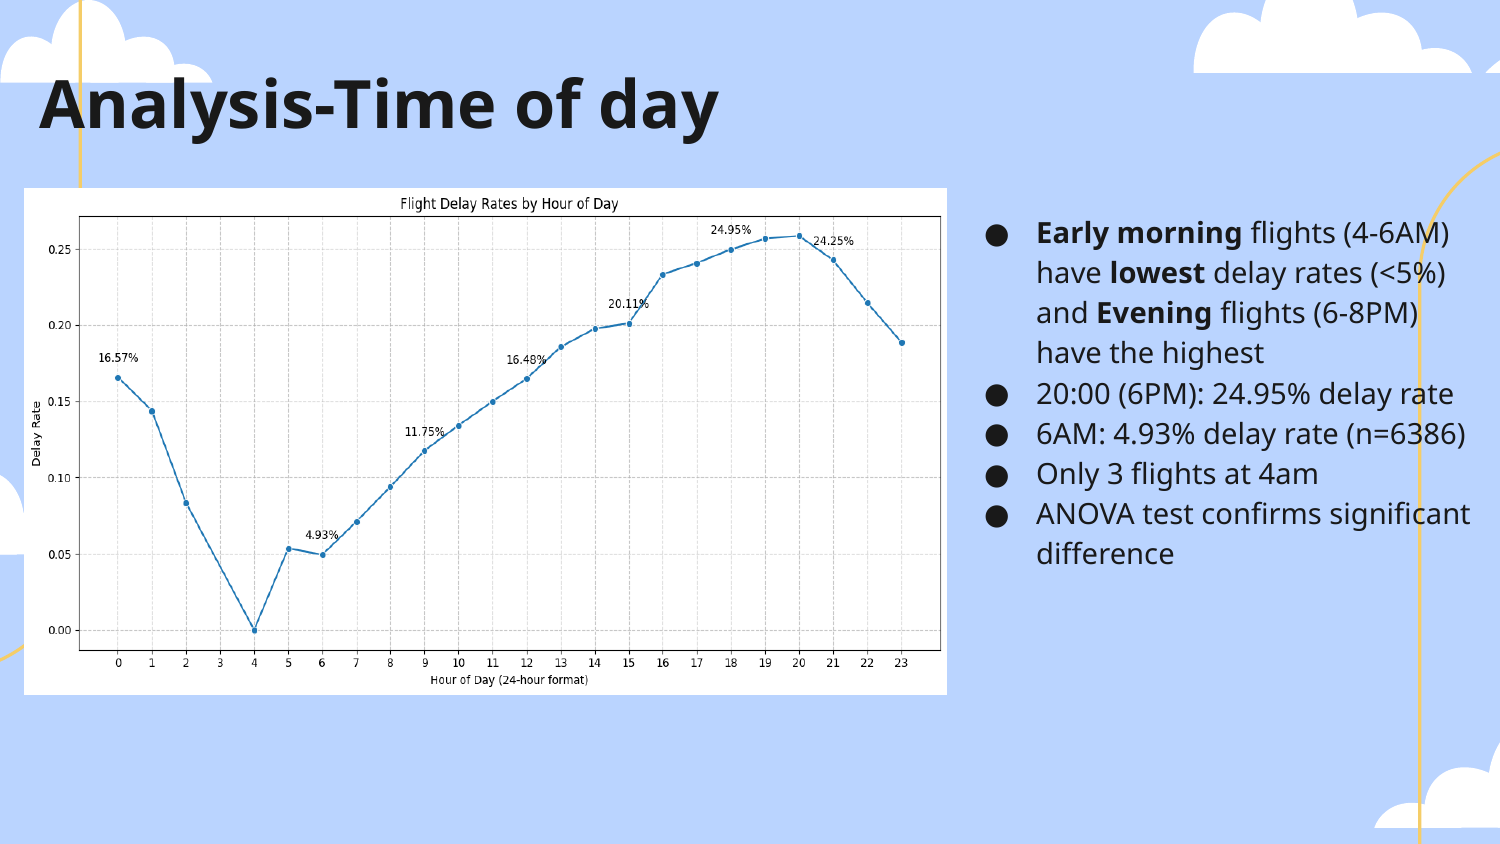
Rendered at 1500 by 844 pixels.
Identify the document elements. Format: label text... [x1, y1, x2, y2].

text_box Early morning flights (4-6AM) have lowest delay rates (<5%) and Evening flights (6-8PM) have the highest 20:00 (6PM): 24.95% delay rate 6AM: 4.93% delay rate (n=6386) Only 3 flights at 4am ANOVA test confirms significant difference [951, 194, 1500, 592]
title Analysis-Time of day [24, 46, 1147, 141]
picture [24, 188, 947, 695]
